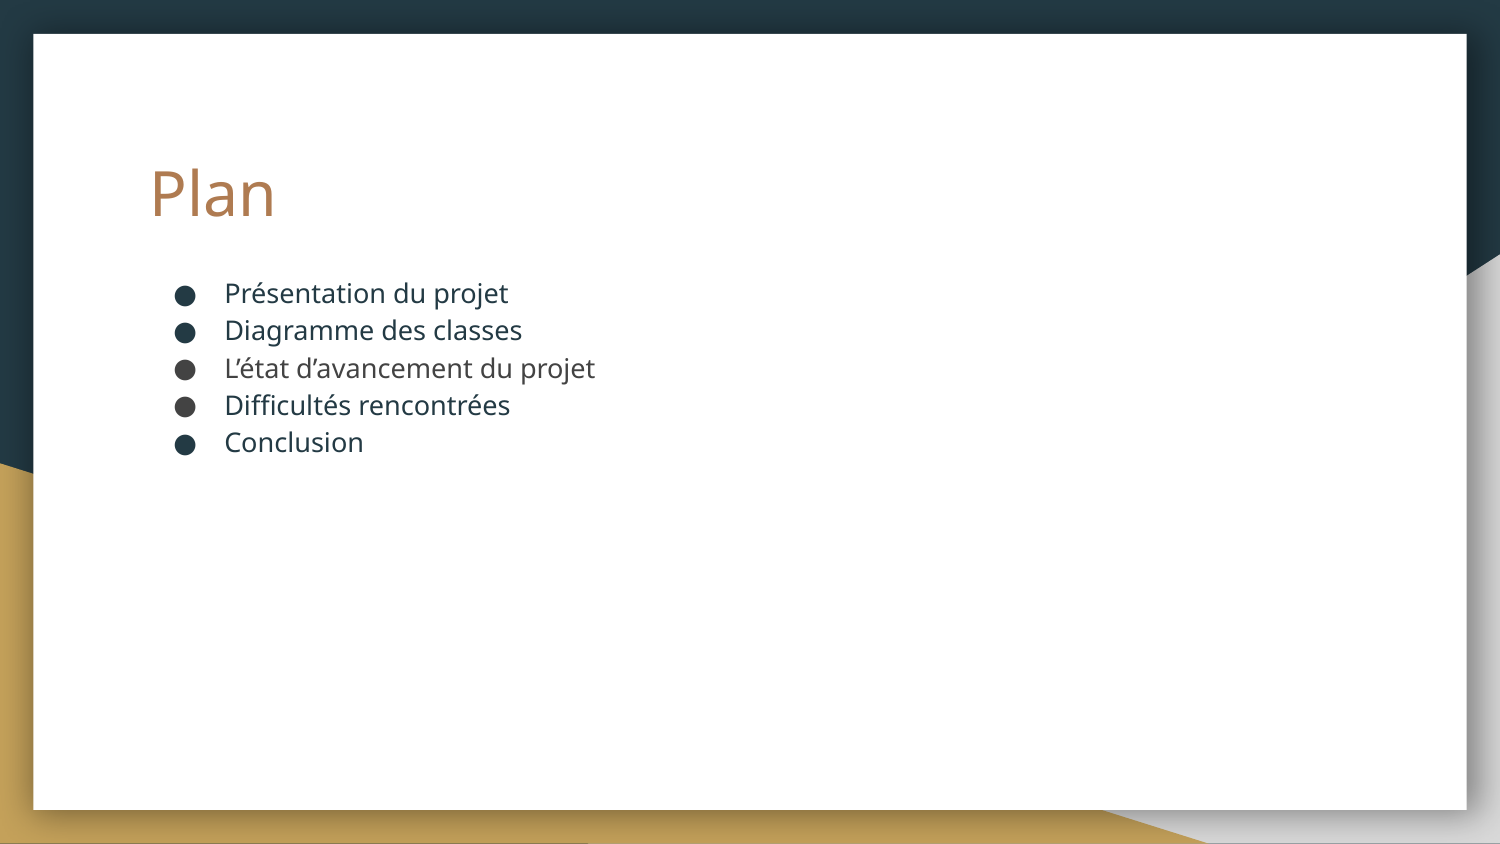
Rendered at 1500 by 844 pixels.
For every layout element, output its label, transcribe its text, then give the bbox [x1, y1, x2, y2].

list Présentation du projet Diagramme des classes L’état d’avancement du projet Difficultés rencontrées Conclusion [134, 256, 1366, 659]
title Plan [134, 138, 1366, 248]
